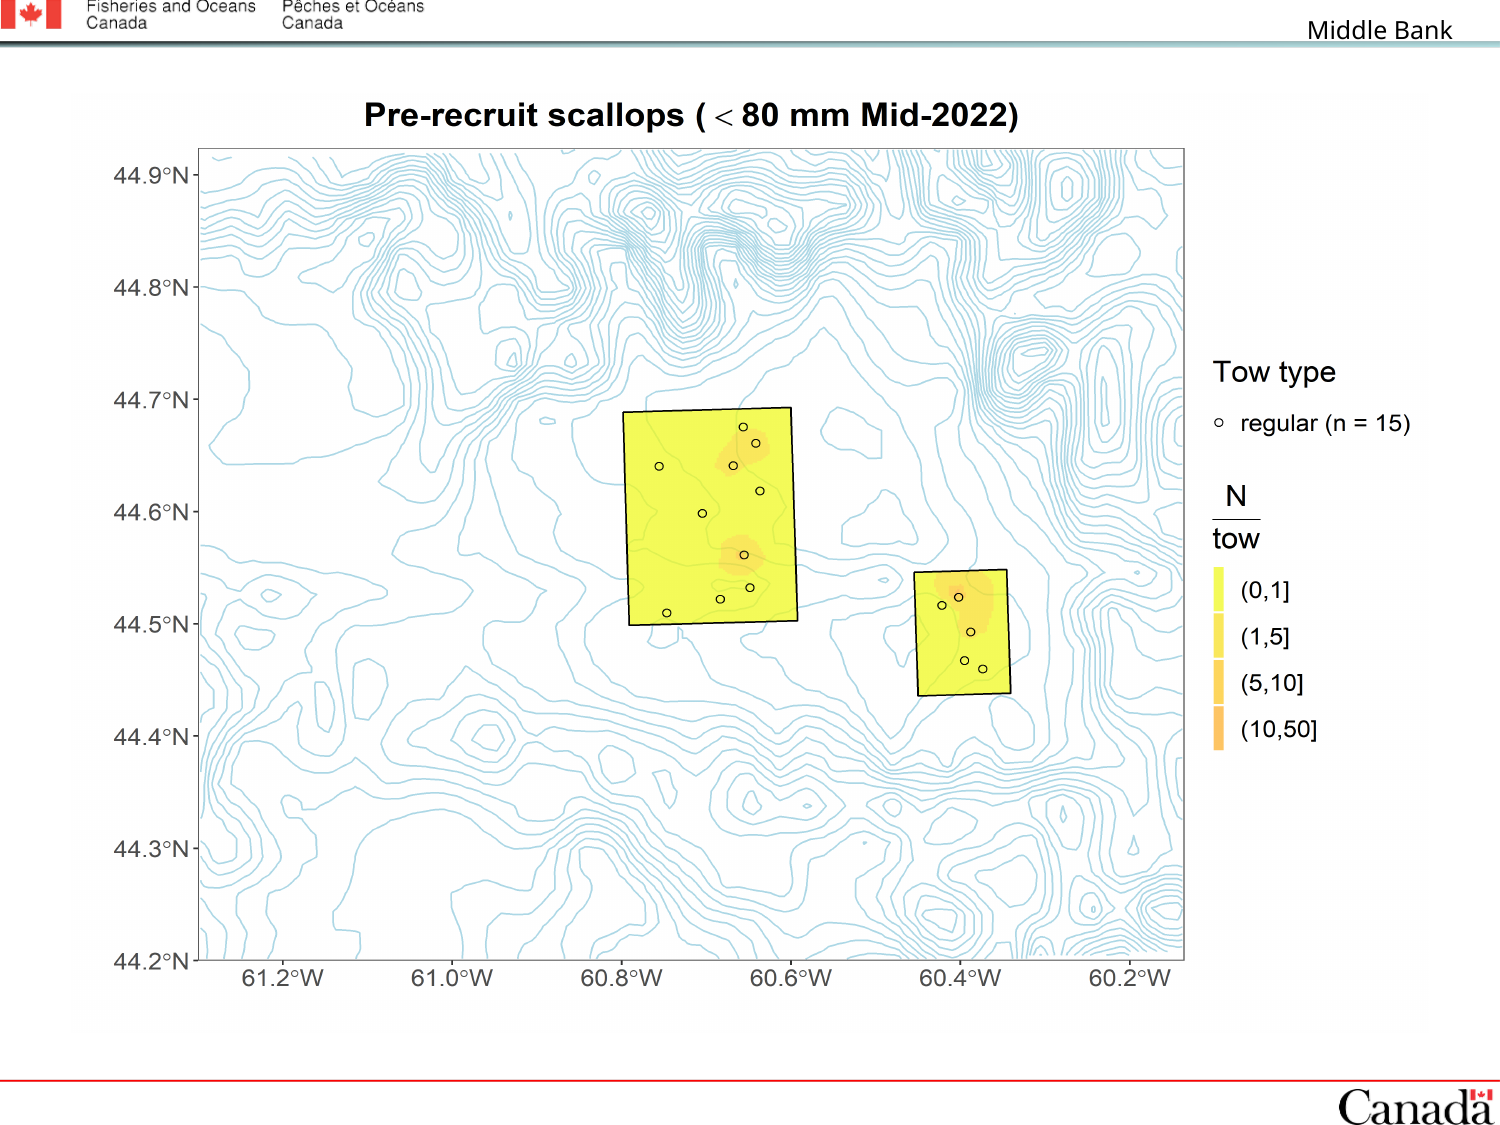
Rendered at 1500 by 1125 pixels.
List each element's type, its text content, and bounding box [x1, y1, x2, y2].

list Middle Bank [779, 7, 1469, 52]
picture [0, 0, 1500, 1125]
